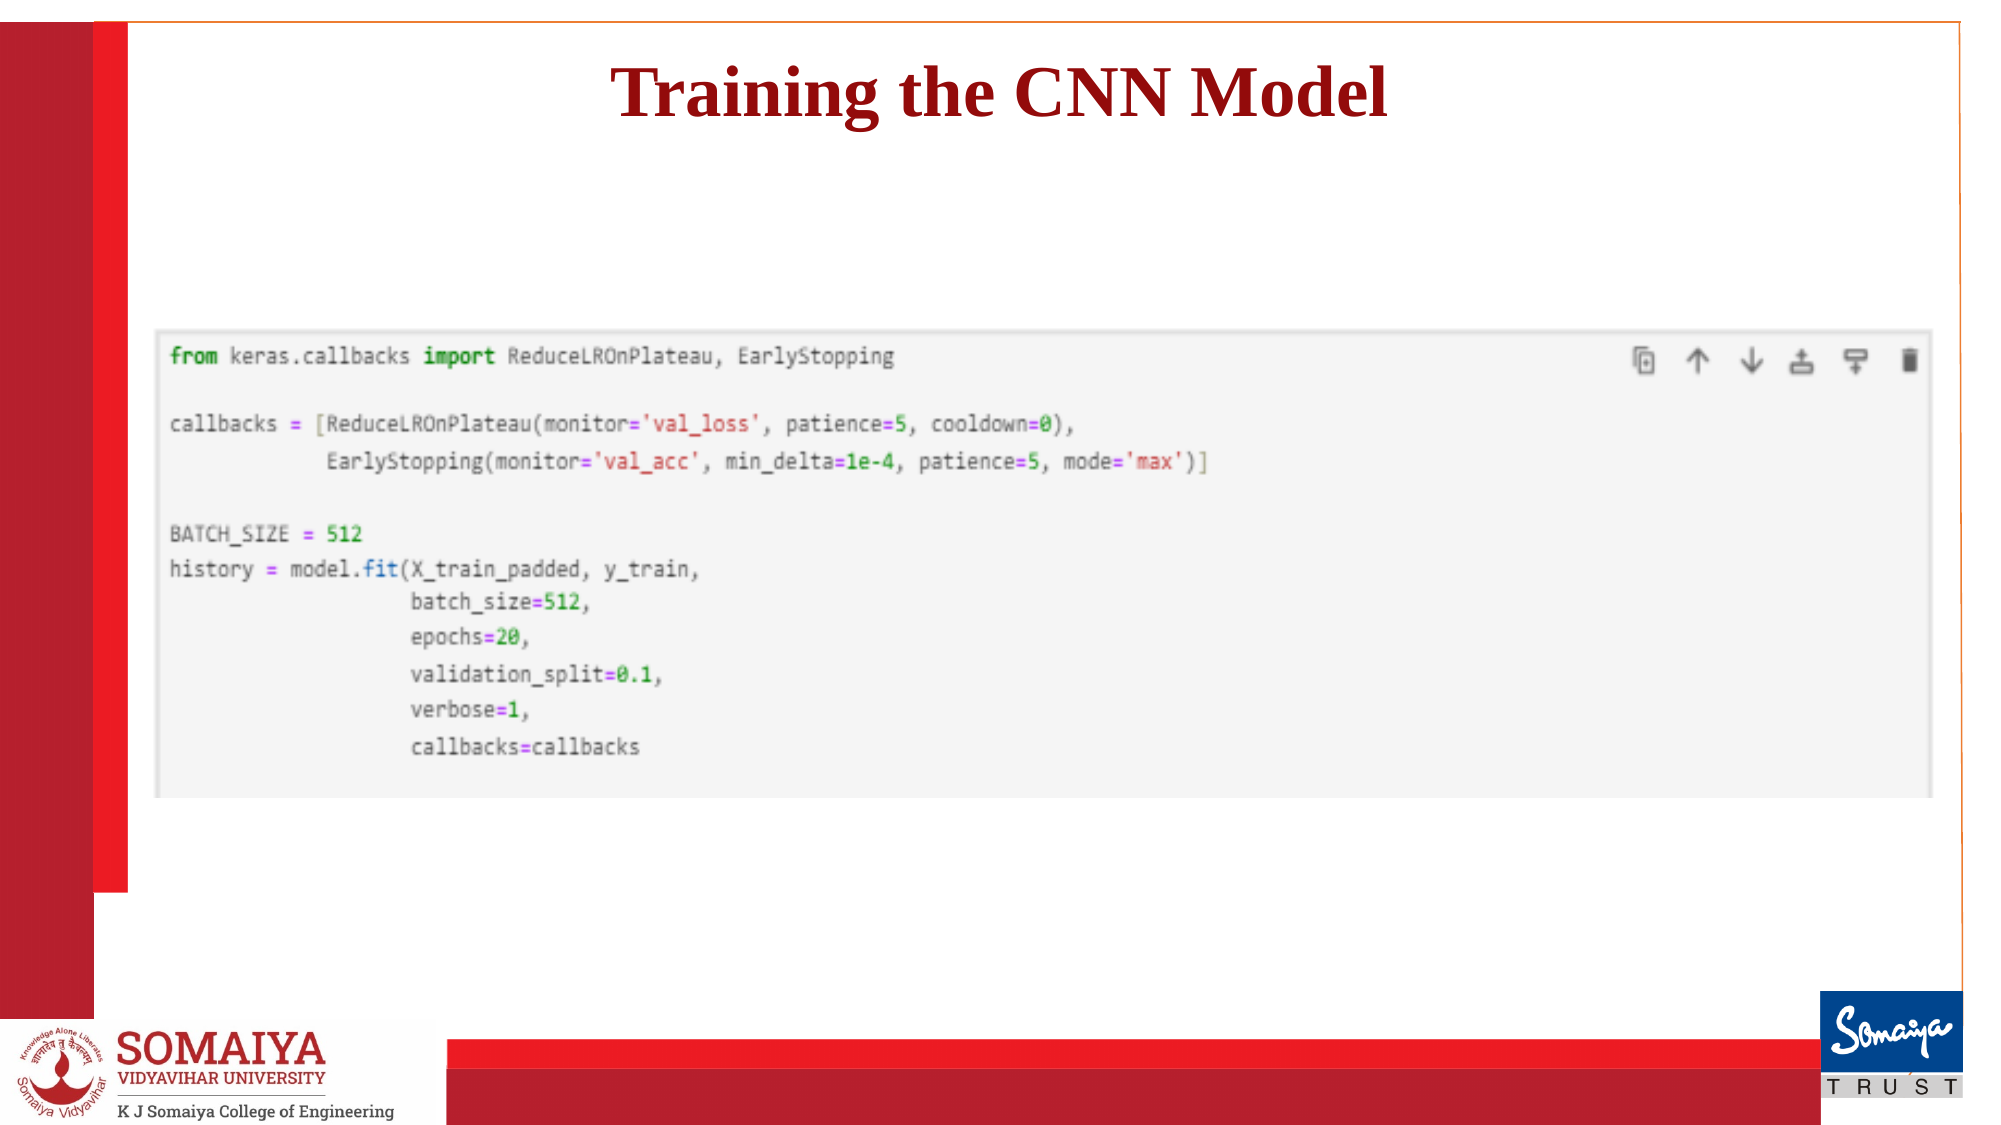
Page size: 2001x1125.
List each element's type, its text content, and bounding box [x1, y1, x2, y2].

text_box Training the CNN Model [551, 28, 1449, 147]
picture [1820, 991, 1963, 1098]
picture [0, 22, 436, 1125]
picture [447, 1040, 1820, 1125]
picture [149, 327, 1938, 798]
